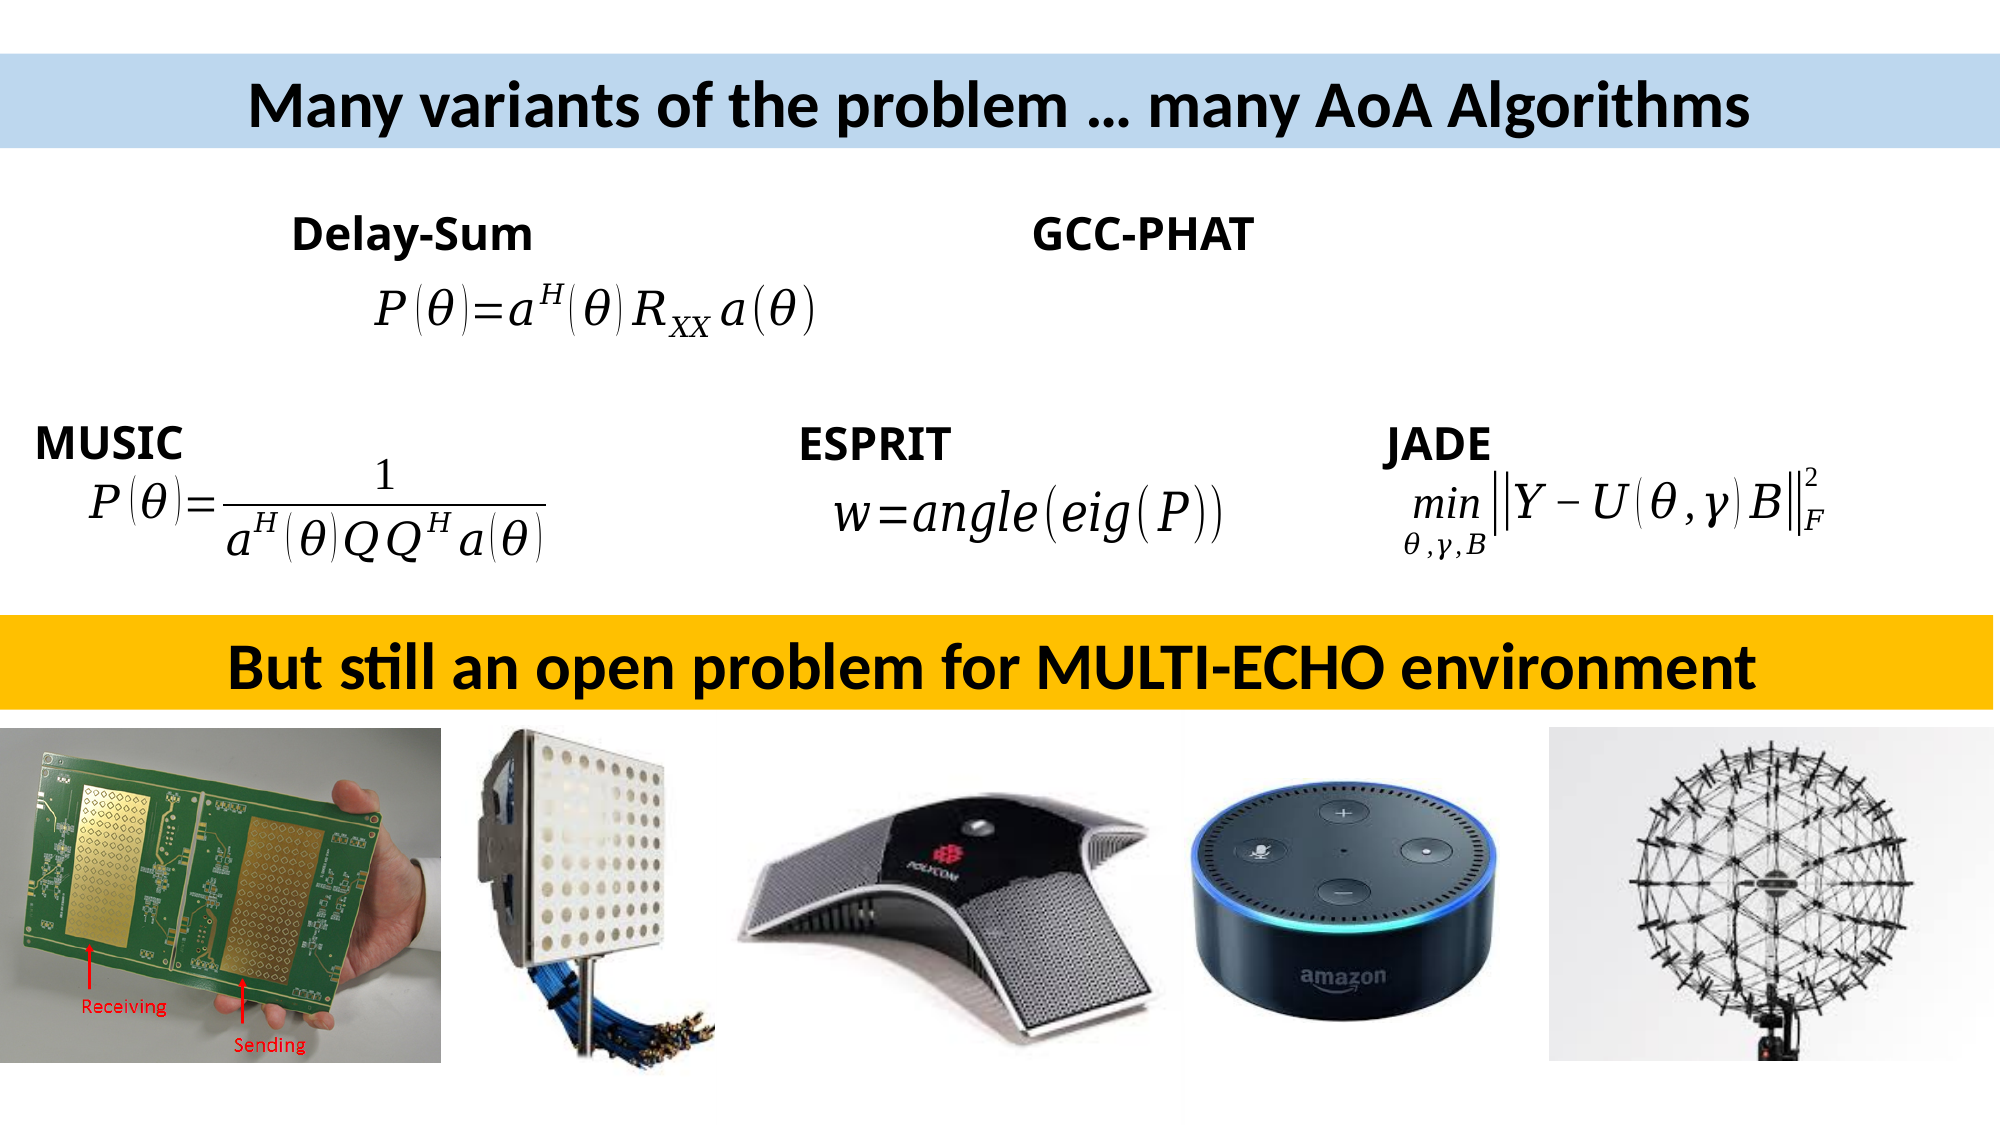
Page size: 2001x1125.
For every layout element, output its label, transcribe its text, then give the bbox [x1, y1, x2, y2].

text_box MUSIC [19, 406, 199, 476]
text_box JADE [1371, 407, 1507, 478]
text_box ESPRIT [783, 407, 967, 477]
picture [0, 676, 1500, 1125]
text_box But still an open problem for MULTI-ECHO environment [0, 615, 1994, 710]
text_box GCC-PHAT [1016, 197, 1270, 267]
picture [1549, 727, 1994, 1061]
text_box Many variants of the problem … many AoA Algorithms [0, 53, 2000, 149]
text_box Delay-Sum [275, 197, 549, 267]
